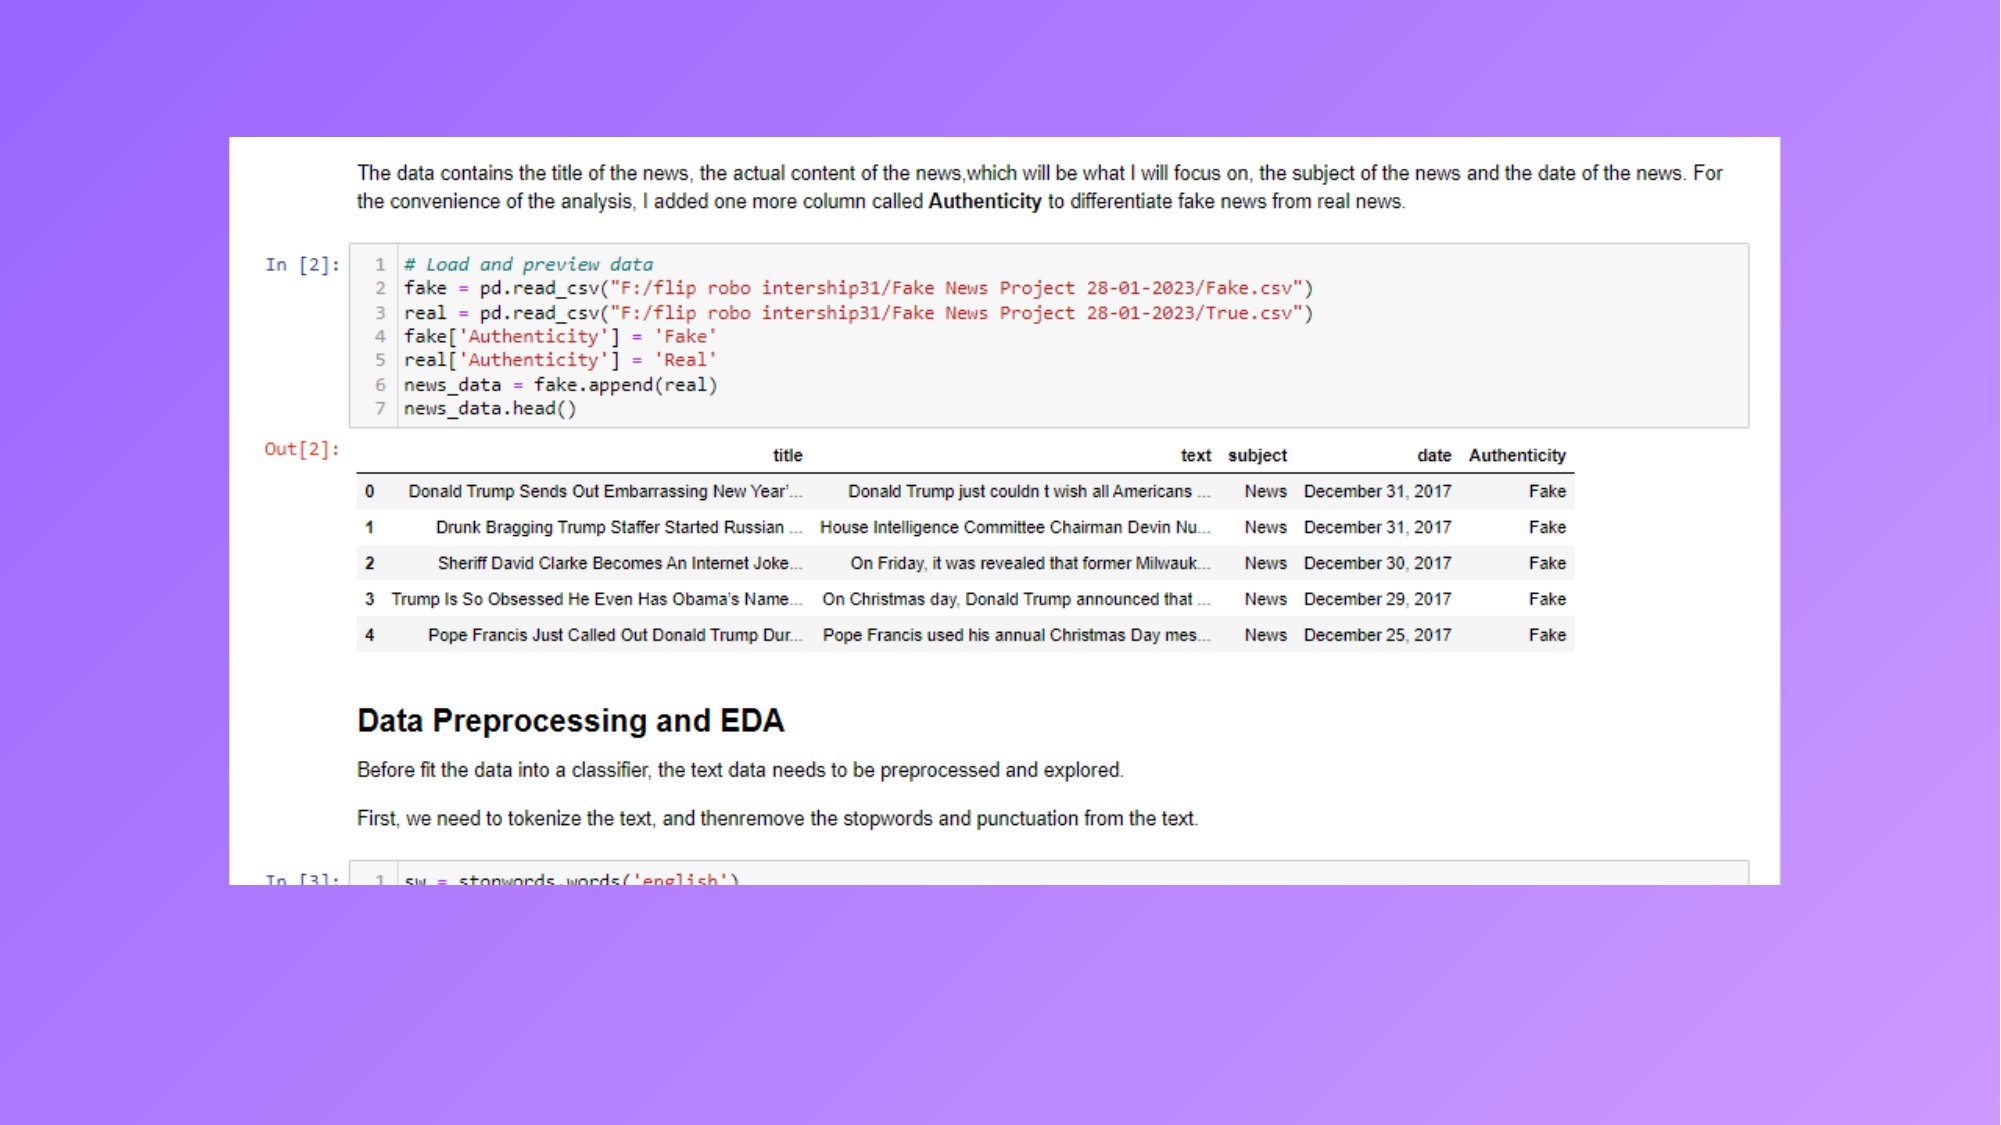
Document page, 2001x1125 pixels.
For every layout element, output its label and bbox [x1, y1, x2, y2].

picture [229, 137, 1781, 885]
